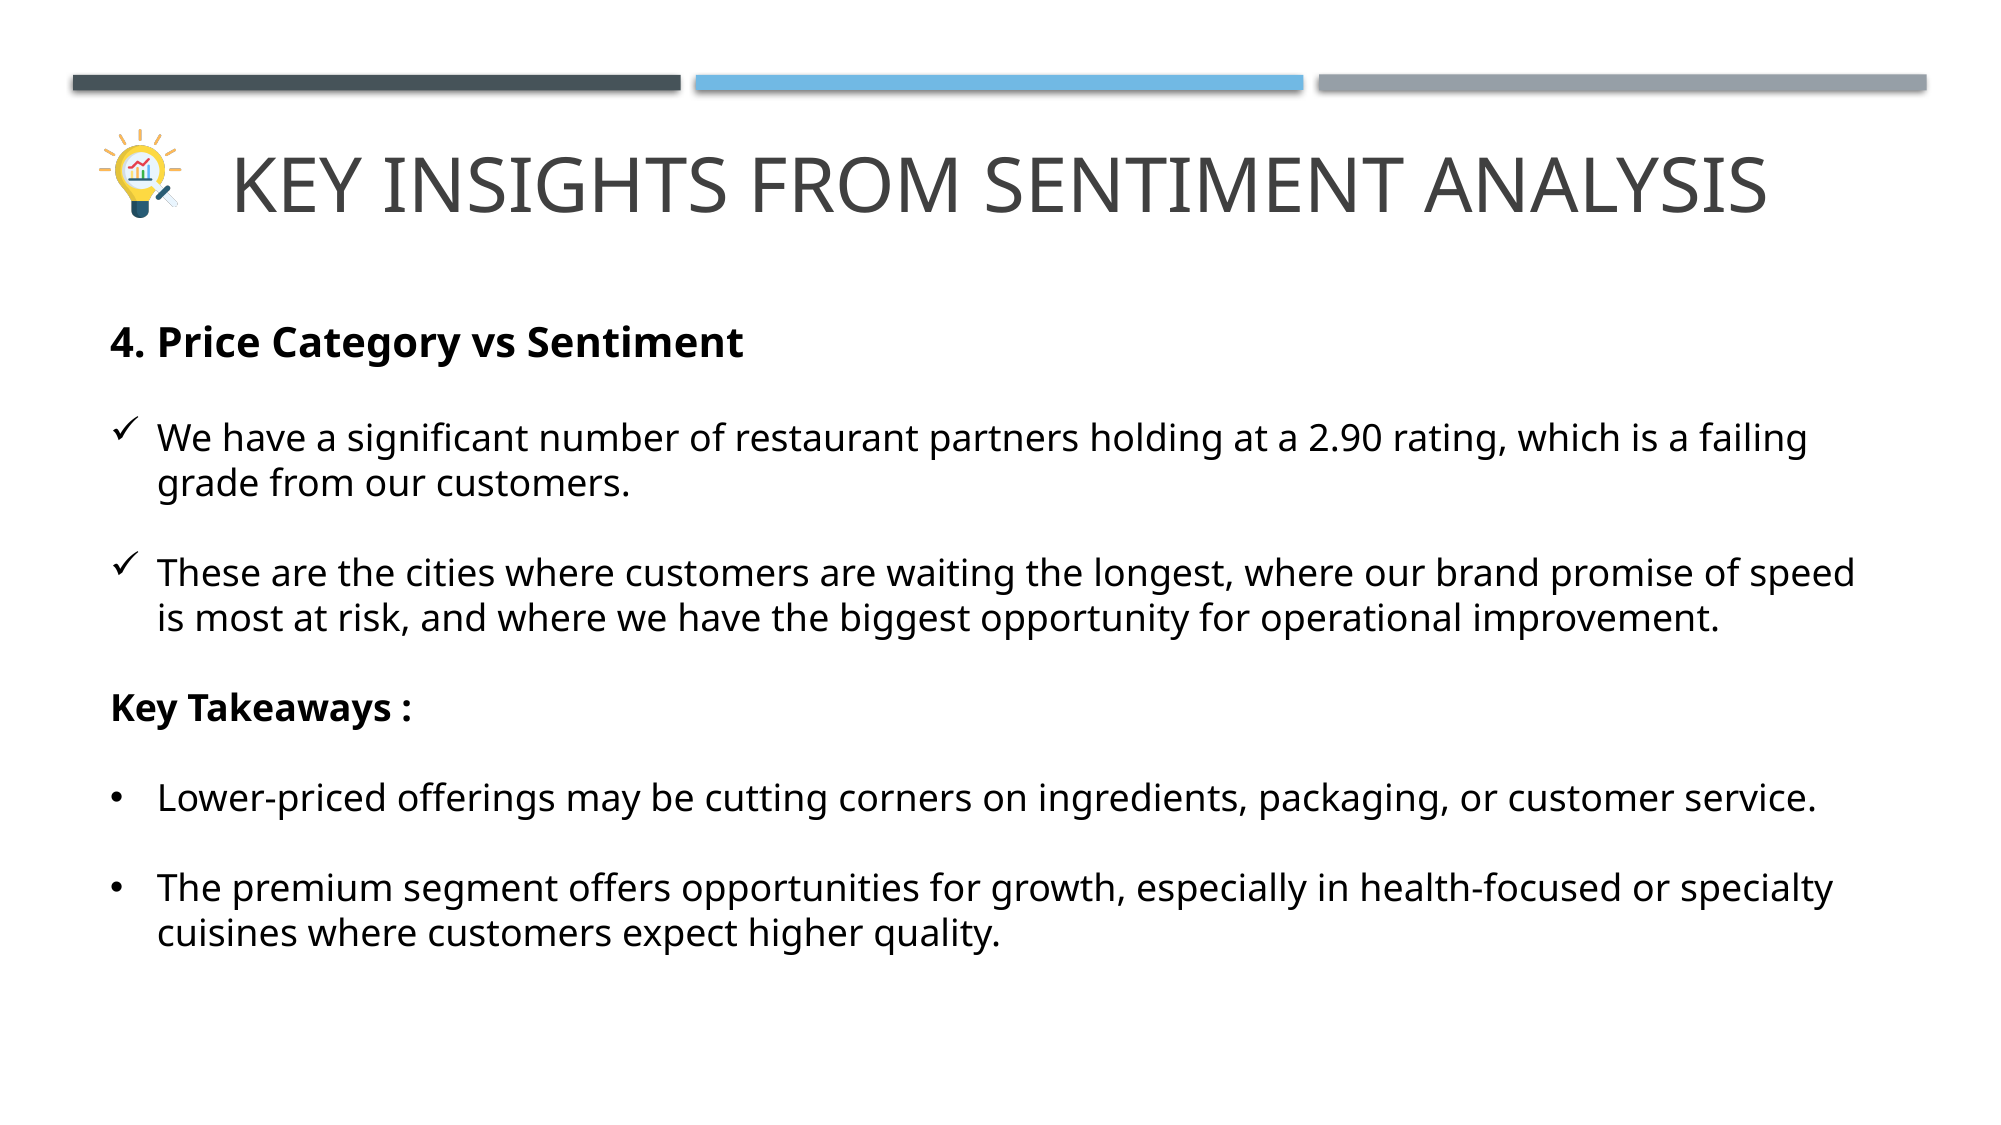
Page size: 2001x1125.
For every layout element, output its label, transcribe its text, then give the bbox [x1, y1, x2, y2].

text_box We have a significant number of restaurant partners holding at a 2.90 rating, which is a failing grade from our customers. These are the cities where customers are waiting the longest, where our brand promise of speed is most at risk, and where we have the biggest opportunity for operational improvement. Key Takeaways : Lower-priced offerings may be cutting corners on ingredients, packaging, or customer service. The premium segment offers opportunities for growth, especially in health-focused or specialty cuisines where customers expect higher quality. [95, 406, 1905, 1007]
text_box 4. Price Category vs Sentiment [95, 308, 1905, 374]
title Key Insights from Sentiment Analysis [95, 127, 1905, 236]
picture [94, 128, 185, 219]
